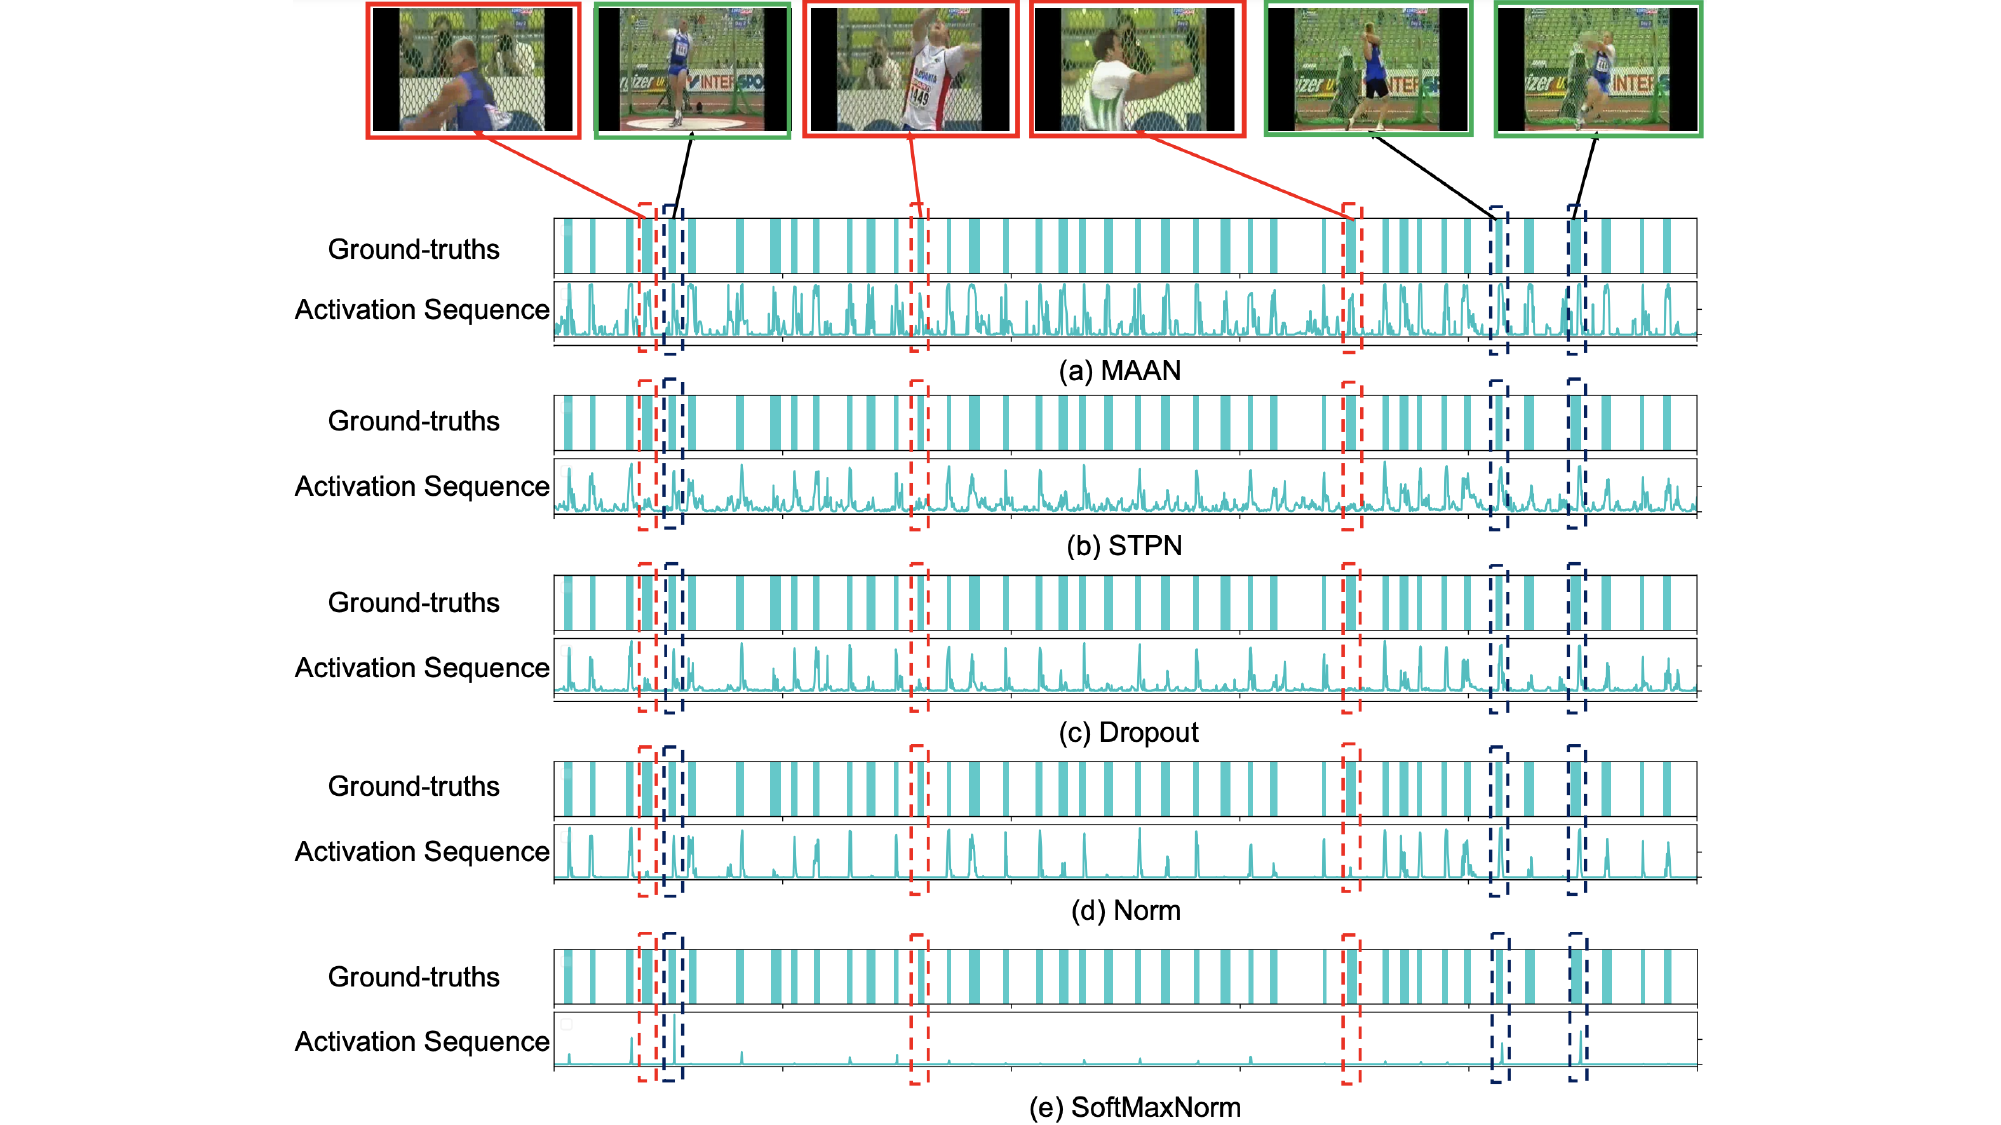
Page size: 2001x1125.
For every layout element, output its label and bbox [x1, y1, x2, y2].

picture [293, 0, 1707, 1125]
